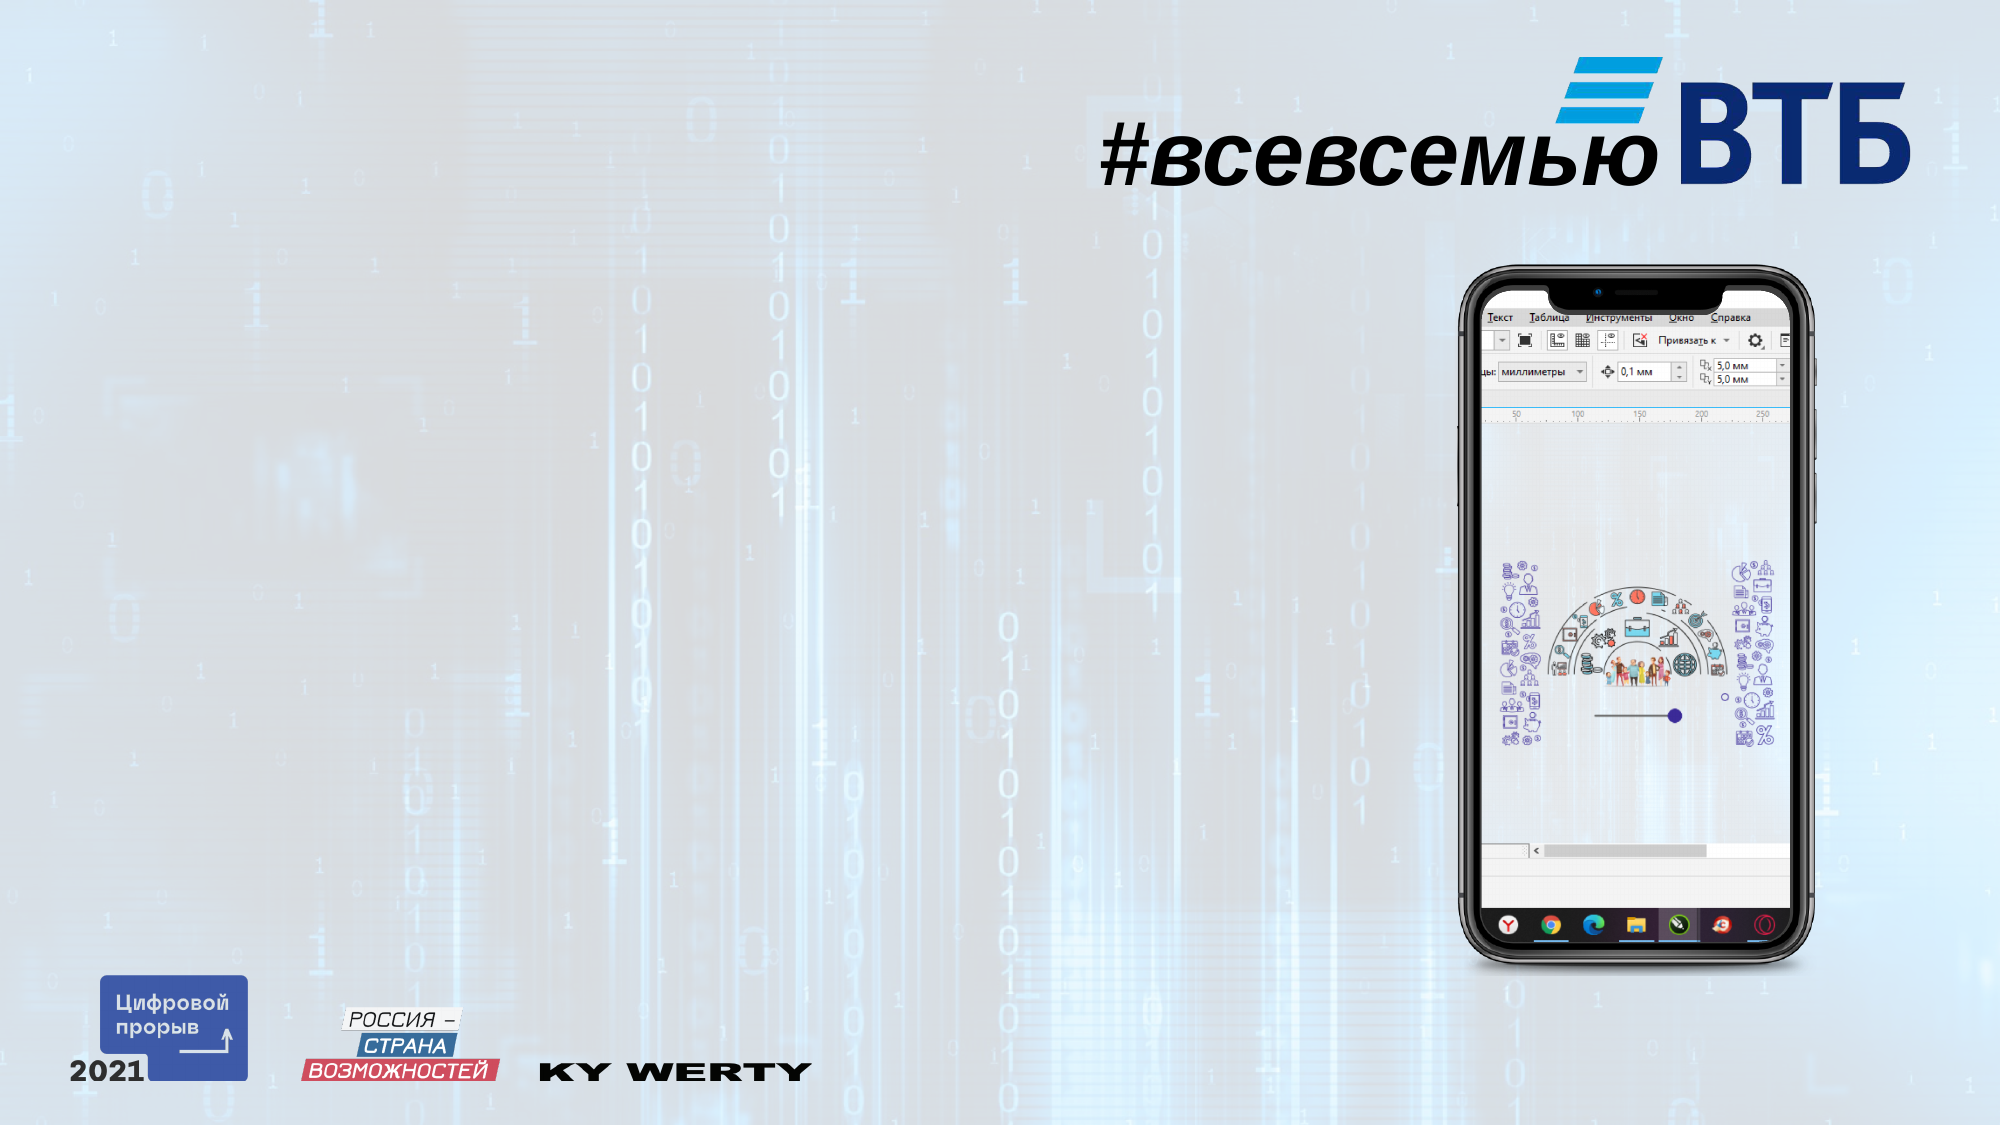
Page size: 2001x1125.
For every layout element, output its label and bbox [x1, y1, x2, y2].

text_box [1454, 264, 1817, 976]
picture [0, 0, 2000, 1125]
